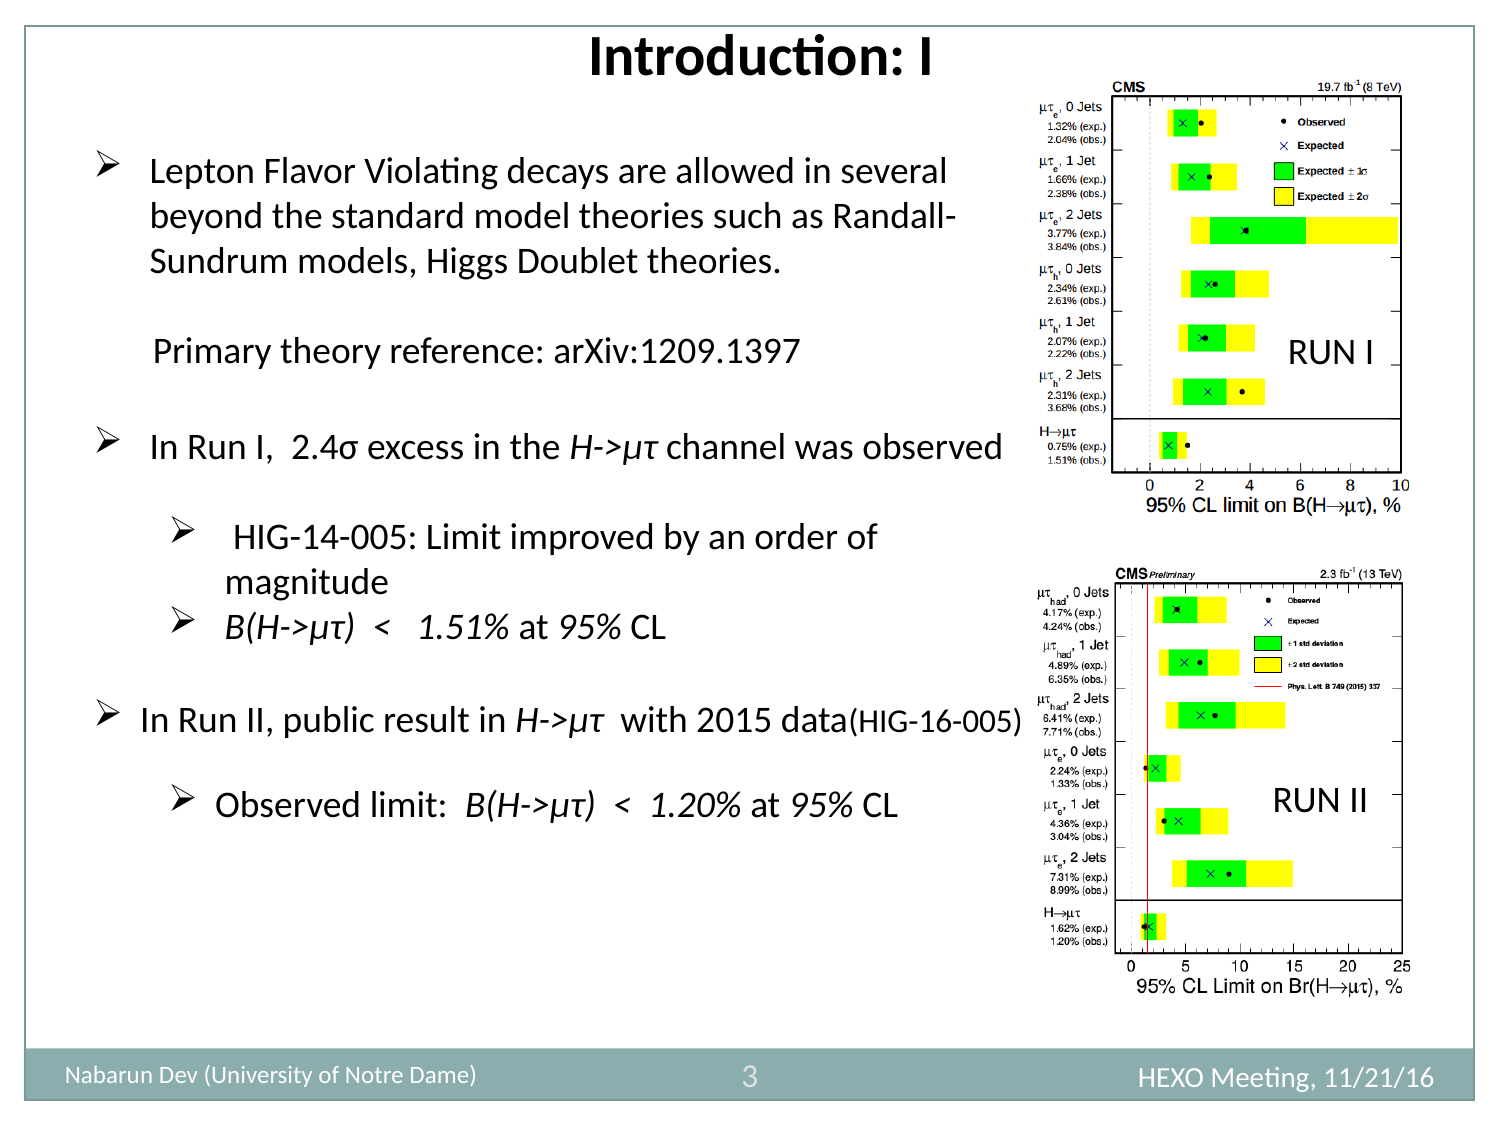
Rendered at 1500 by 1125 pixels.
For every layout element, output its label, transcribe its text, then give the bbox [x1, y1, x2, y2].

text_box Lepton Flavor Violating decays are allowed in several beyond the standard model theories such as Randall-Sundrum models, Higgs Doublet theories. Primary theory reference: arXiv:1209.1397 In Run I, 2.4σ excess in the H->μτ channel was observed HIG-14-005: Limit improved by an order of magnitude B(H->μτ) < 1.51% at 95% CL [78, 138, 1046, 687]
slide_number 3 [699, 1037, 800, 1110]
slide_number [950, 1050, 1450, 1111]
picture [1034, 72, 1426, 524]
text_box Introduction: I [573, 9, 1085, 95]
picture [1027, 555, 1423, 1006]
text_box In Run II, public result in H->μτ with 2015 data(HIG-16-005) Observed limit: B(H->μτ) < 1.20% at 95% CL [78, 687, 1020, 923]
footer Nabarun Dev (University of Notre Dame) [50, 1051, 638, 1112]
